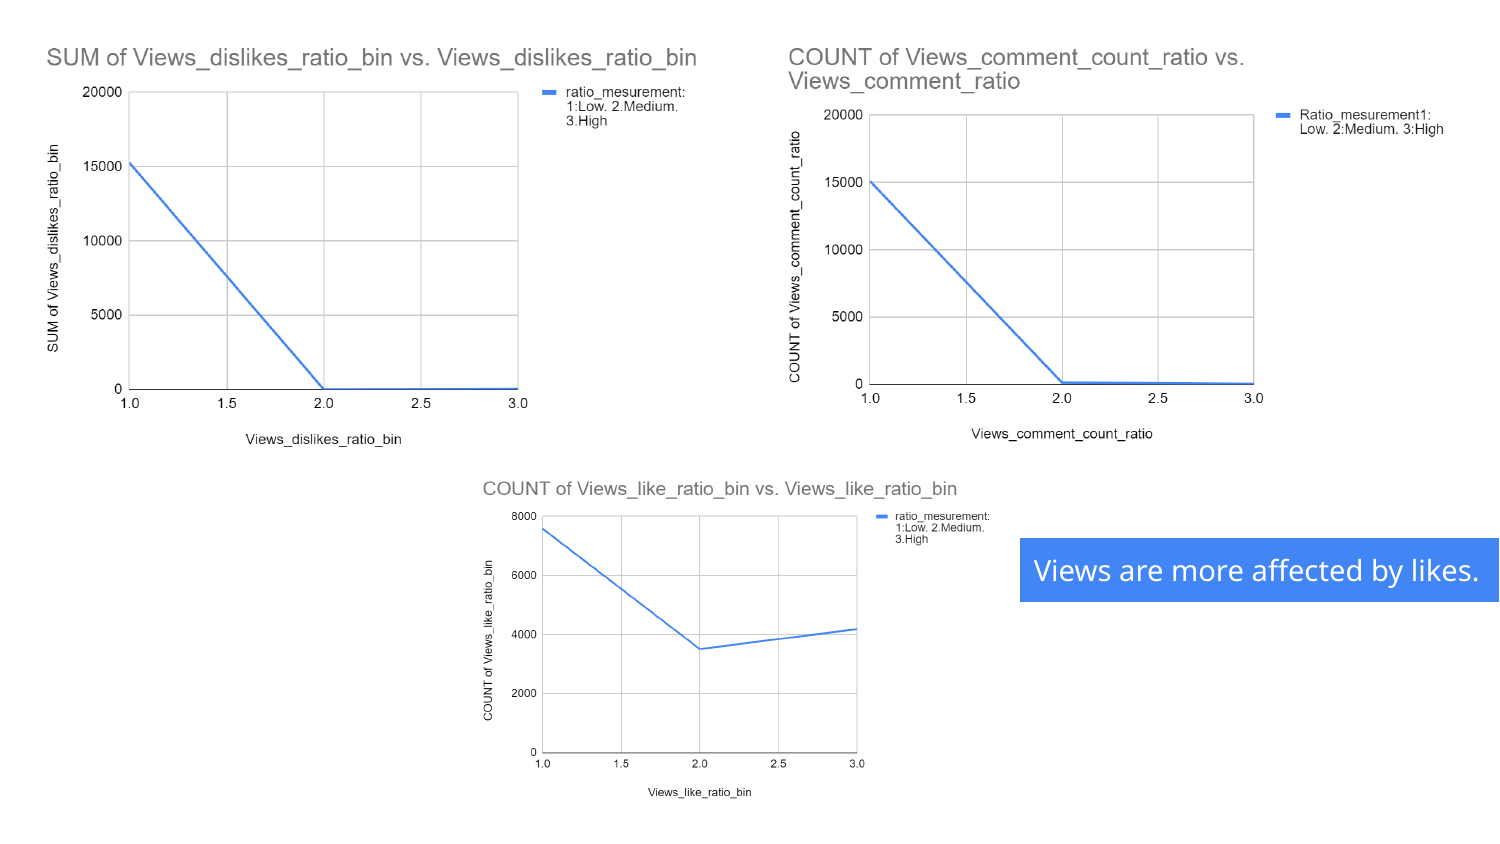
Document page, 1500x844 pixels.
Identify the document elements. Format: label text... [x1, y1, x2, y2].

picture [24, 24, 1476, 816]
text_box Views are more affected by likes. [1040, 537, 1500, 603]
